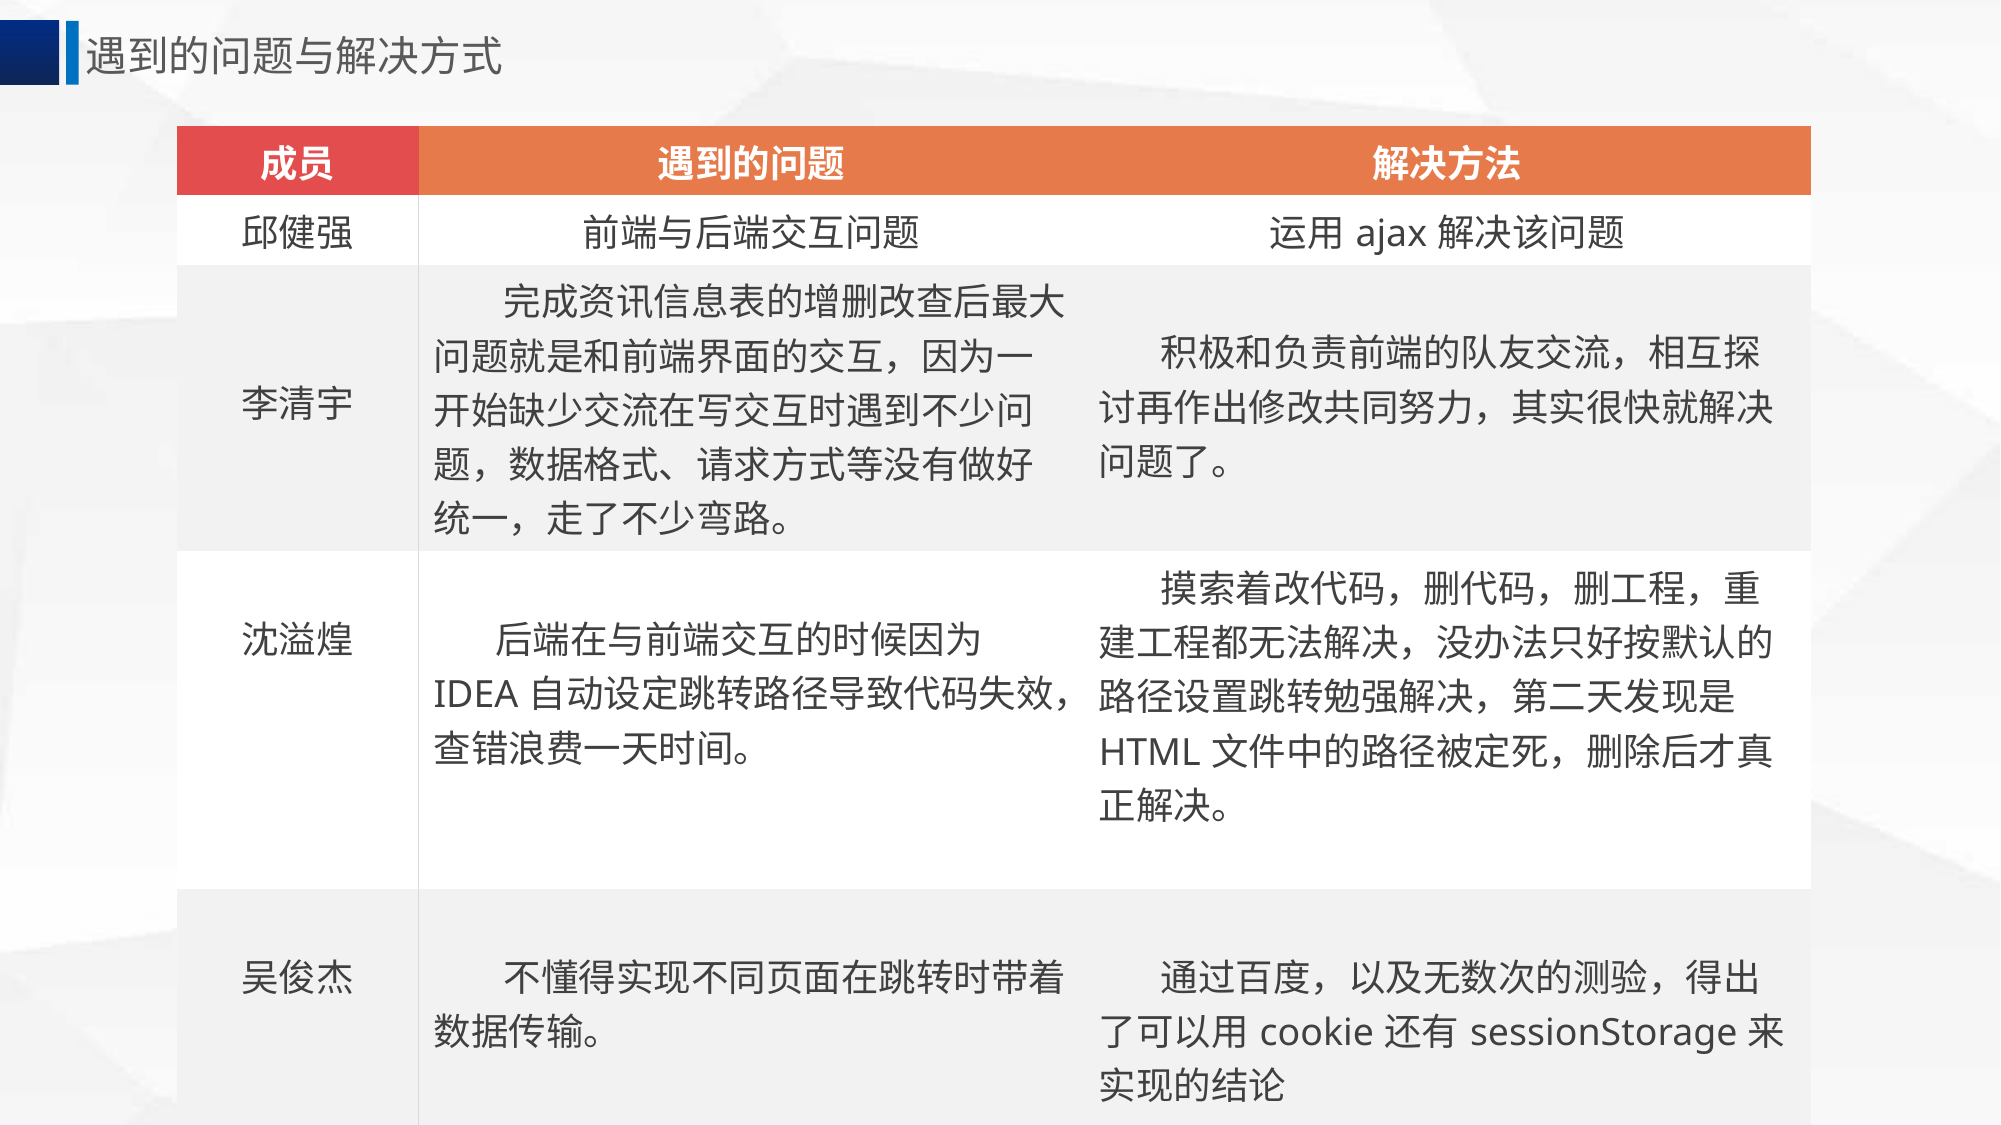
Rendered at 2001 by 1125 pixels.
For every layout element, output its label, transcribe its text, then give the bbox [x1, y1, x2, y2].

text_box [66, 20, 70, 85]
table_cell 沈溢煌 [177, 551, 418, 889]
table_cell 不懂得实现不同页面在跳转时带着数据传输。 [419, 889, 1084, 1125]
table_cell 邱健强 [177, 195, 418, 265]
table_cell 积极和负责前端的队友交流，相互探讨再作出修改共同努力，其实很快就解决问题了。 [1084, 265, 1811, 551]
picture [0, 0, 2001, 1125]
table_cell 吴俊杰 [177, 889, 418, 1125]
table_cell 通过百度，以及无数次的测验，得出了可以用cookie还有sessionStorage来实现的结论 [1084, 889, 1811, 1125]
table_cell 前端与后端交互问题 [419, 195, 1084, 265]
table_header 成员 [177, 126, 419, 195]
table_cell 后端在与前端交互的时候因为IDEA自动设定跳转路径导致代码失效，查错浪费一天时间。 [419, 551, 1084, 889]
table_cell 完成资讯信息表的增删改查后最大问题就是和前端界面的交互，因为一开始缺少交流在写交互时遇到不少问题，数据格式、请求方式等没有做好统一，走了不少弯路。 [419, 265, 1084, 551]
table_cell 李清宇 [177, 265, 418, 551]
text_box 遇到的问题与解决方式 [70, 9, 560, 101]
table_cell 运用ajax解决该问题 [1084, 195, 1811, 265]
text_box [0, 20, 60, 85]
table_header 遇到的问题 [419, 126, 1084, 195]
table_cell 摸索着改代码，删代码，删工程，重建工程都无法解决，没办法只好按默认的路径设置跳转勉强解决，第二天发现是HTML文件中的路径被定死，删除后才真正解决。 [1084, 551, 1811, 889]
table_header 解决方法 [1084, 126, 1811, 195]
